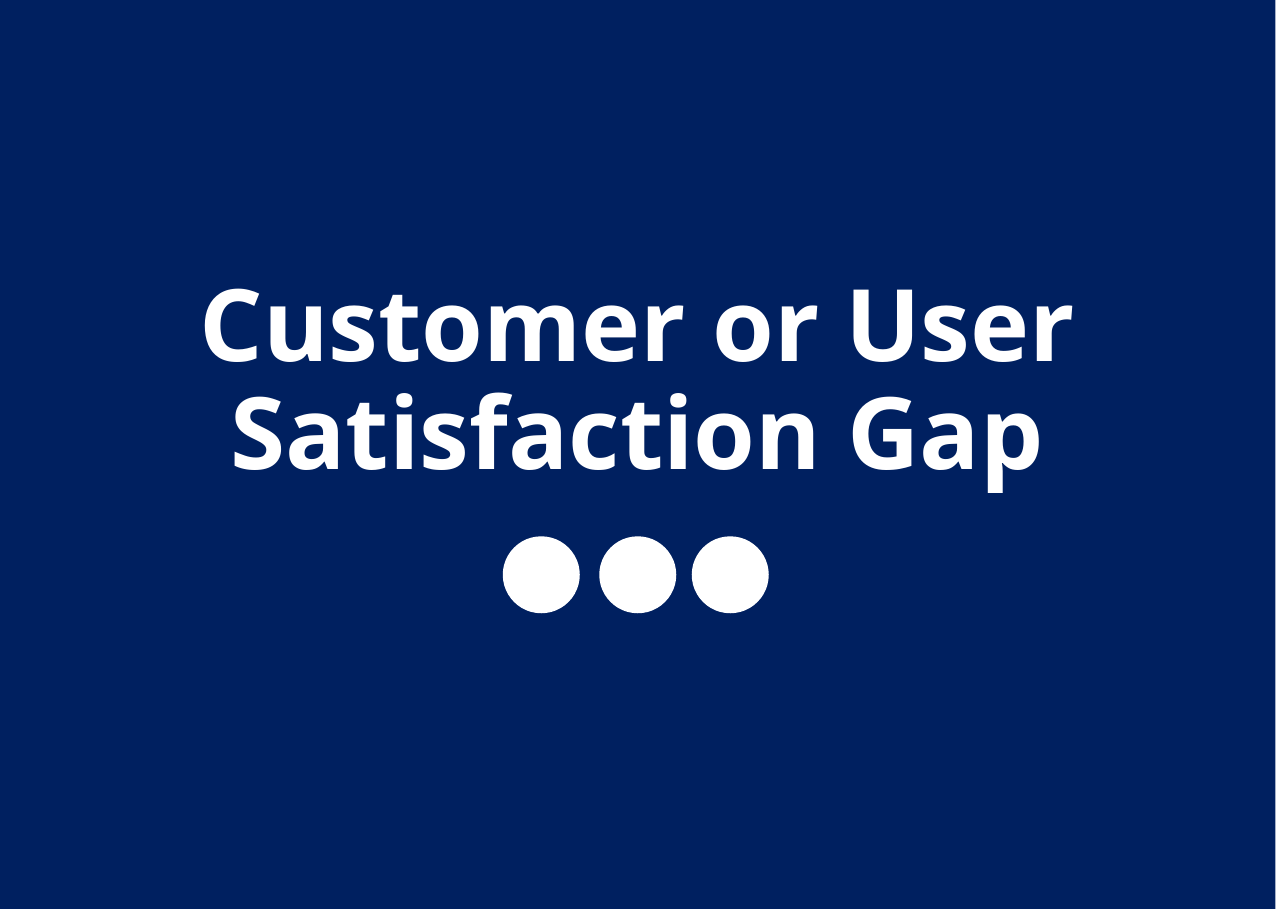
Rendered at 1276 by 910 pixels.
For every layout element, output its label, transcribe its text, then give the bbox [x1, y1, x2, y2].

title Customer or User Satisfaction Gap [117, 253, 1158, 513]
